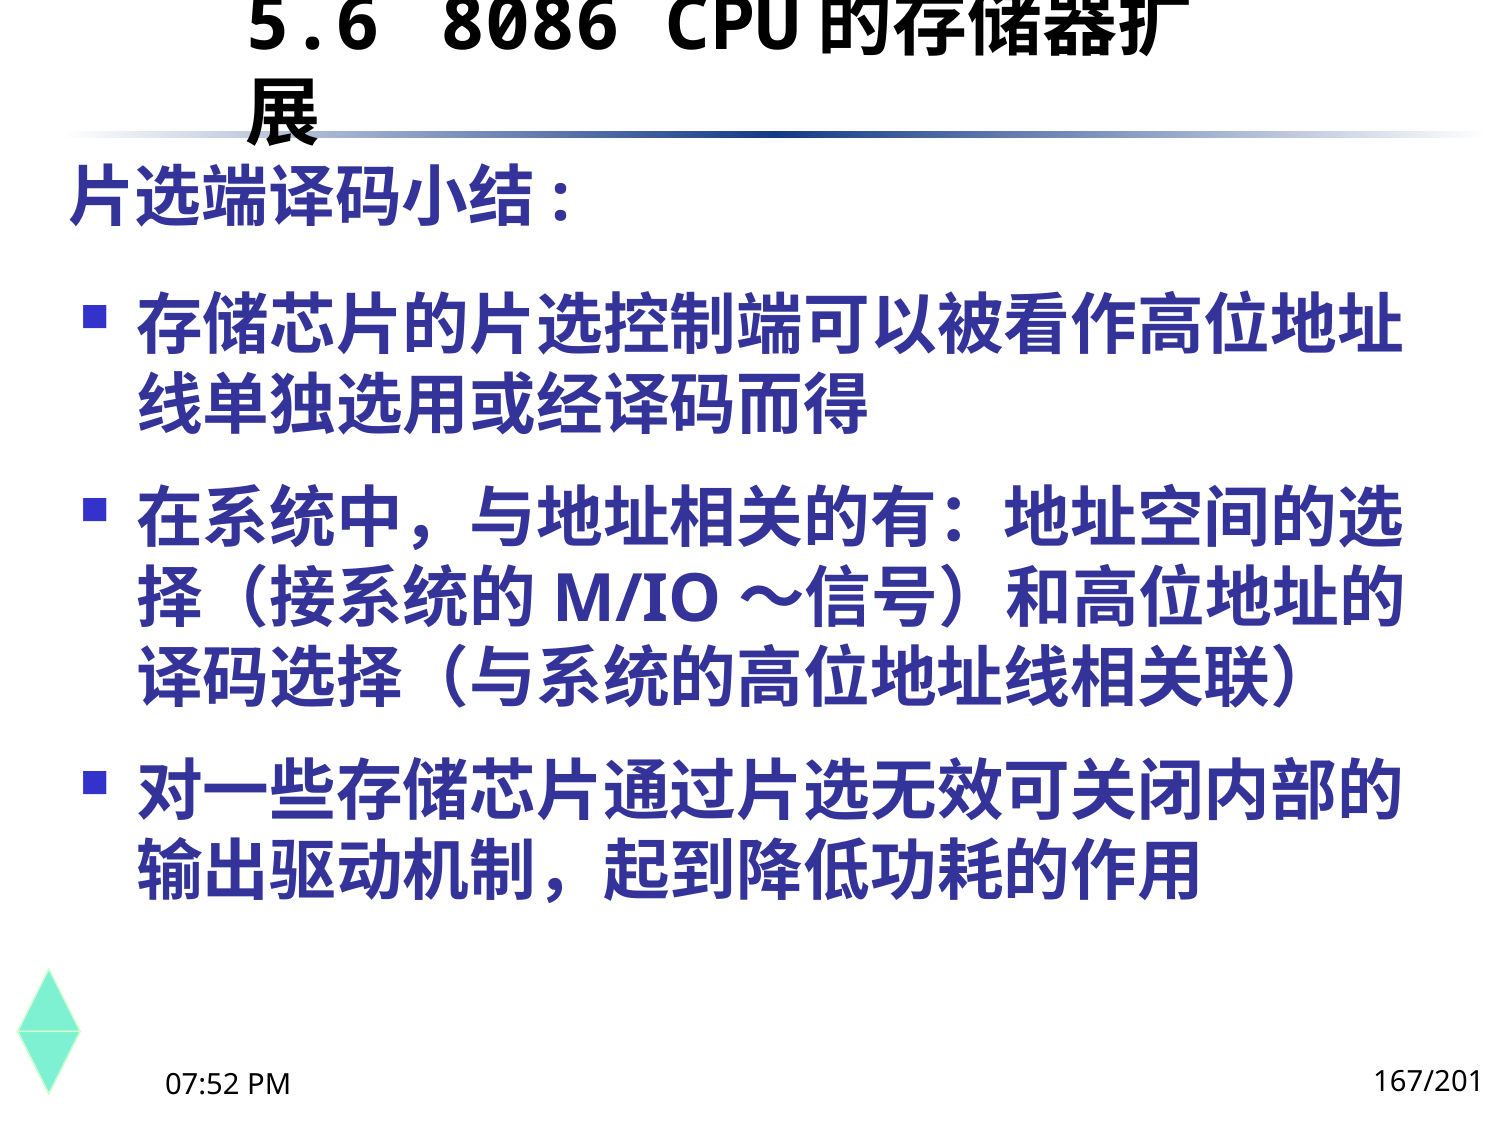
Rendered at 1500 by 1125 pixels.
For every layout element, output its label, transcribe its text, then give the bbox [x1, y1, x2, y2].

title 片选端译码小结: [53, 92, 668, 296]
slide_number 167/201 [1186, 1034, 1500, 1111]
text_box 5.6 8086 CPU的存储器扩展 [230, 0, 1282, 155]
list 存储芯片的片选控制端可以被看作高位地址线单独选用或经译码而得 在系统中，与地址相关的有：地址空间的选择（接系统的M/IO～信号）和高位地址的译码选择（与系统的高位地址线相关联） 对一些存储芯片通过片选无效可关闭内部的输出驱动机制，起到降低功耗的作用 [64, 268, 1471, 921]
slide_number 下午8时26分 [149, 1037, 463, 1113]
